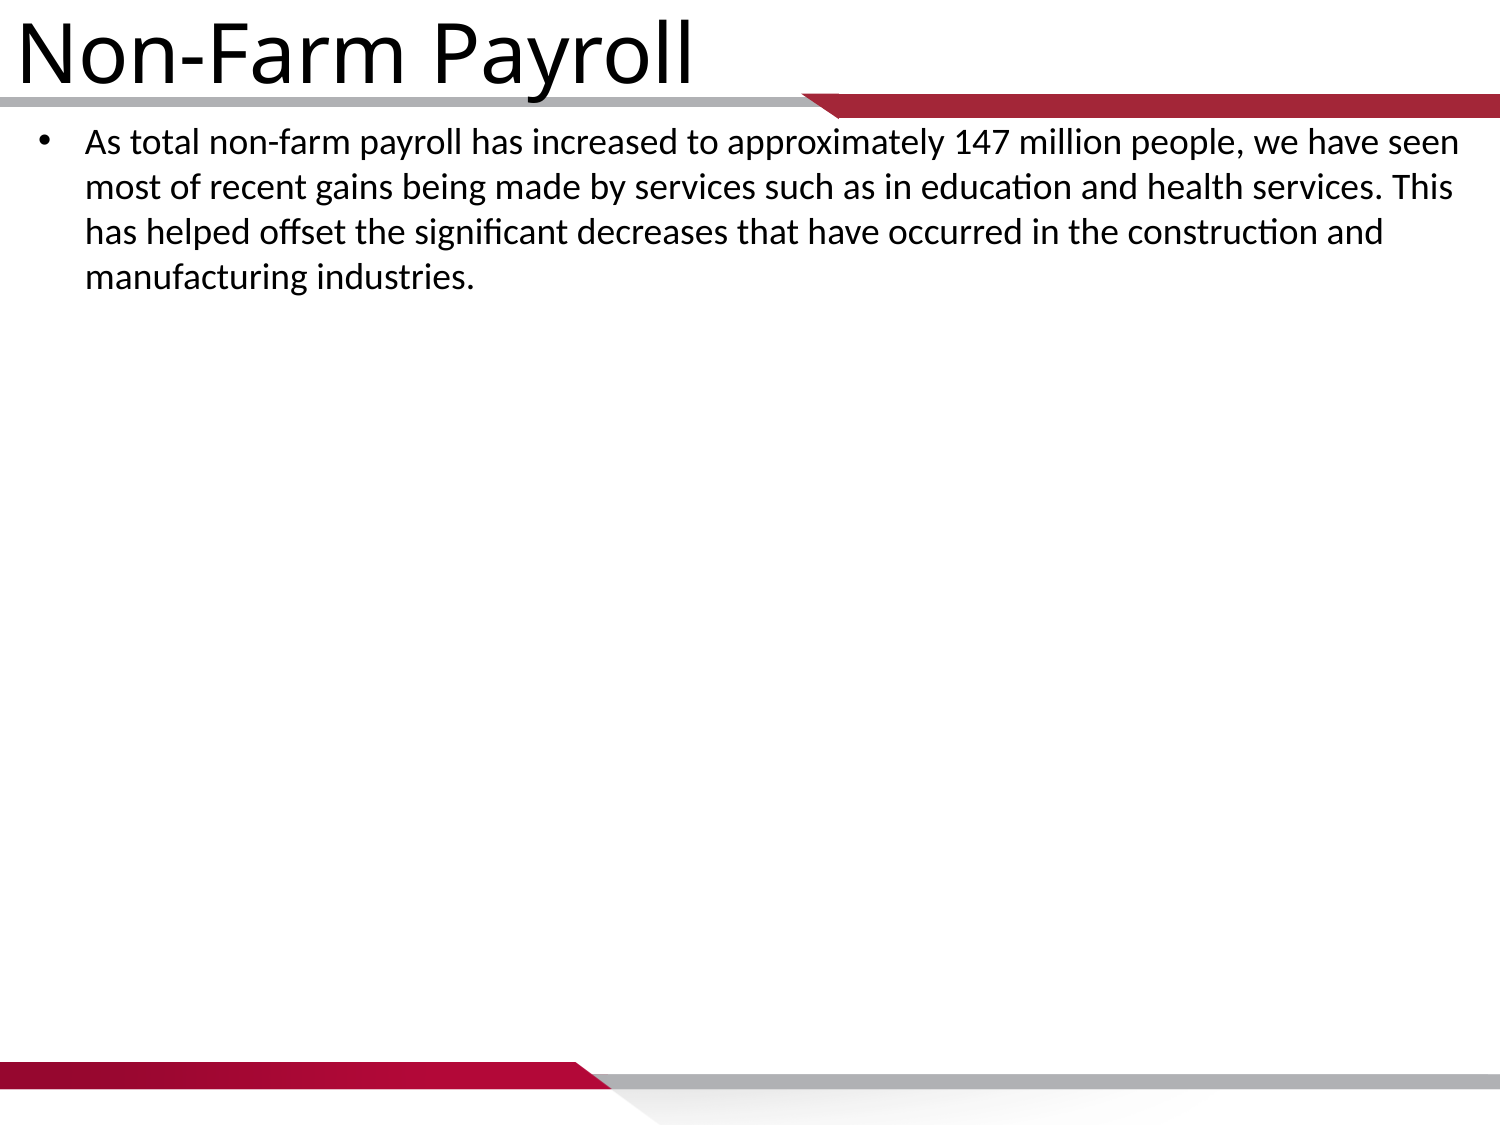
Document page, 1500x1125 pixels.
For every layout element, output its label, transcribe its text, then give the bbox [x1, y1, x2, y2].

picture [0, 1062, 1500, 1125]
text_box As total non-farm payroll has increased to approximately 147 million people, we have seen most of recent gains being made by services such as in education and health services. This has helped offset the significant decreases that have occurred in the construction and manufacturing industries. [23, 109, 1500, 307]
text_box Non-Farm Payroll [0, 0, 1500, 110]
